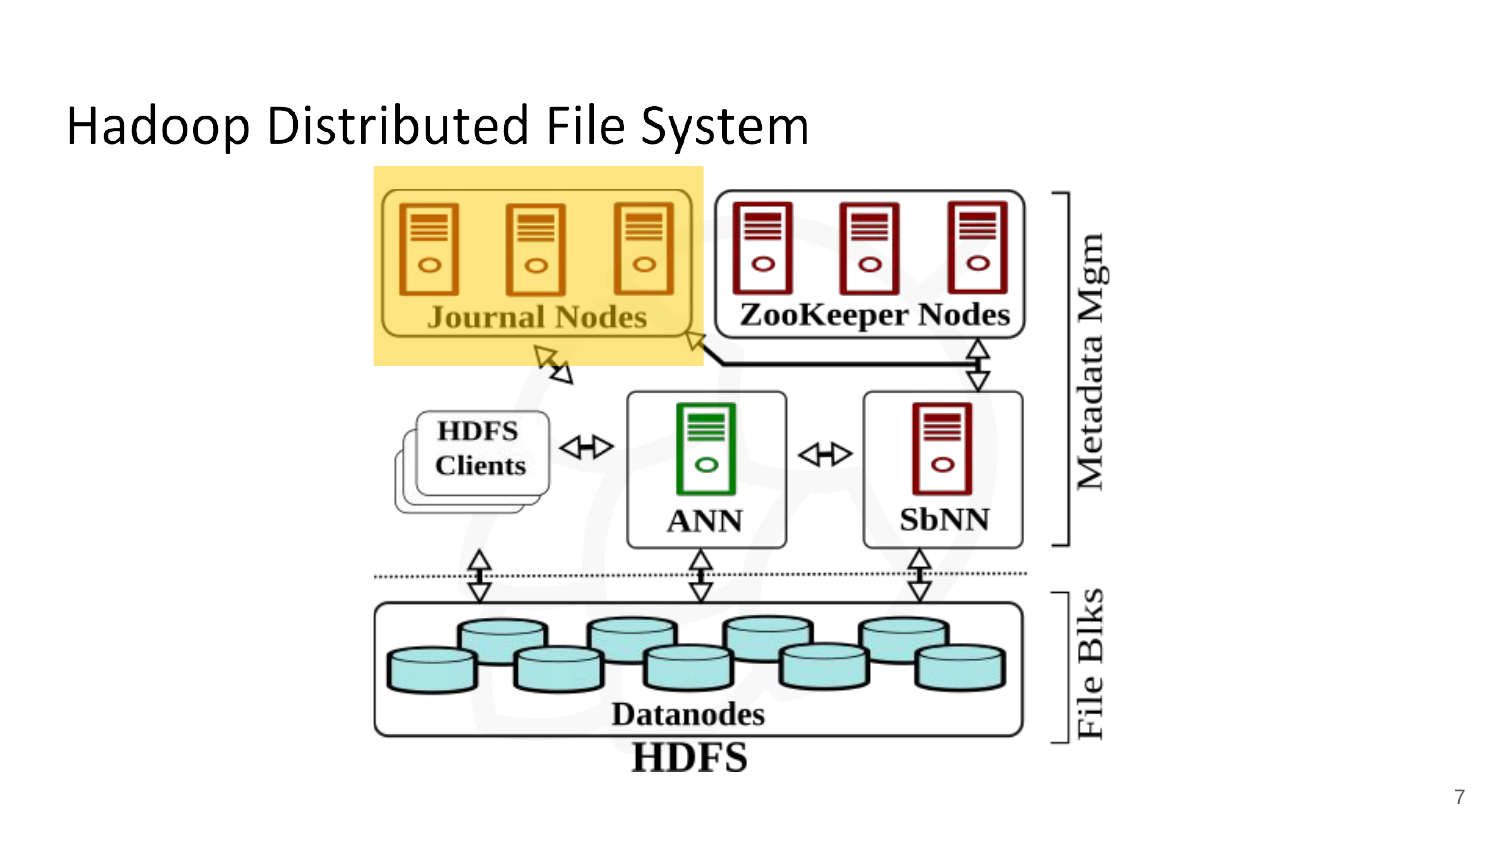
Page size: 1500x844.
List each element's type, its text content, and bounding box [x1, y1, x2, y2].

text_box [373, 166, 704, 366]
slide_number 1 [1438, 785, 1470, 844]
text_box [373, 189, 1110, 772]
text_box [69, 103, 807, 154]
